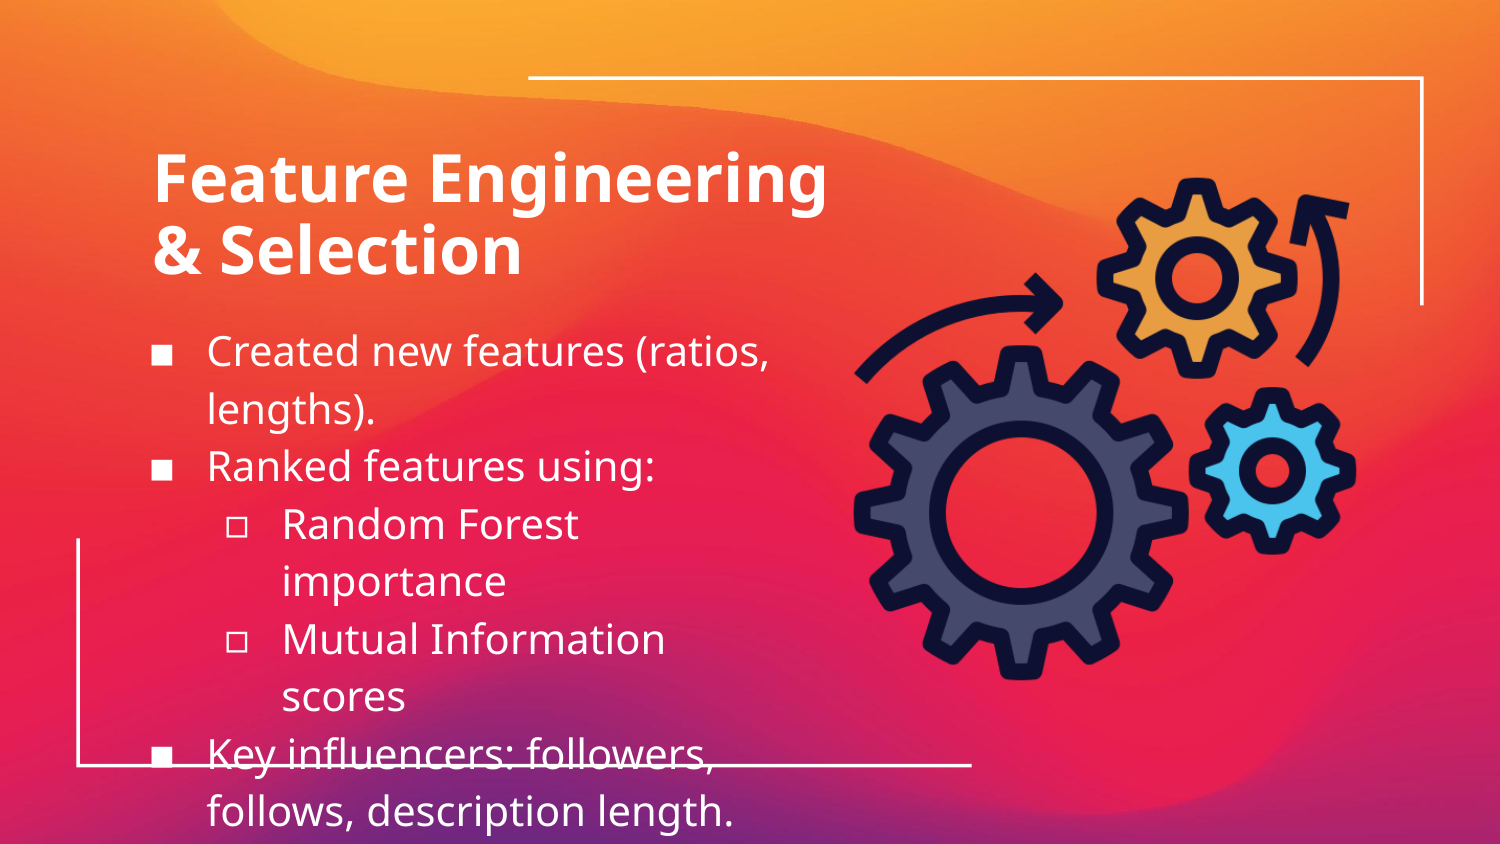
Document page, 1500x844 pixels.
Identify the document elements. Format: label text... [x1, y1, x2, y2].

list Created new features (ratios, lengths). Ranked features using: Random Forest importance Mutual Information scores Key influencers: followers, follows, description length. [131, 317, 791, 836]
title Feature Engineering & Selection [152, 145, 838, 206]
picture [0, 0, 1500, 844]
